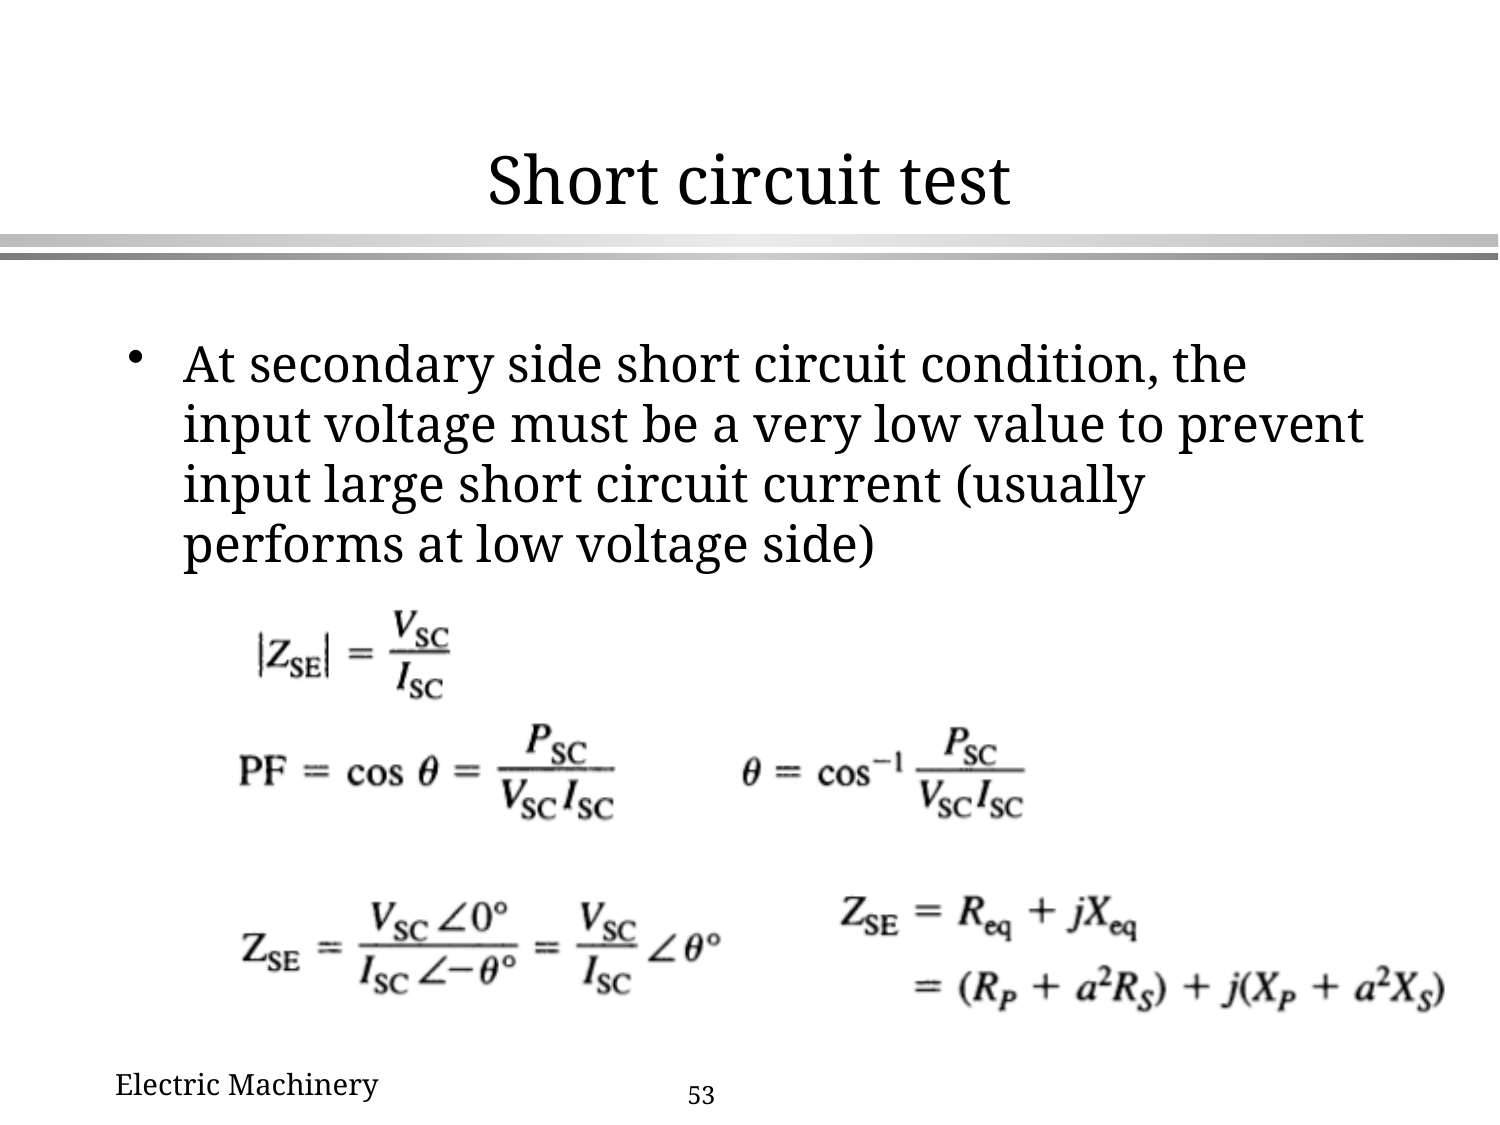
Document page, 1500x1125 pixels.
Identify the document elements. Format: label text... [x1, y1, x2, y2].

footer Electric Machinery [100, 1058, 576, 1090]
picture [229, 881, 727, 1014]
picture [832, 881, 1447, 1024]
picture [229, 585, 632, 839]
list At secondary side short circuit condition, the input voltage must be a very low value to prevent input large short circuit current (usually performs at low voltage side) [112, 324, 1388, 1000]
picture [738, 715, 1034, 838]
title Short circuit test [112, 37, 1388, 225]
